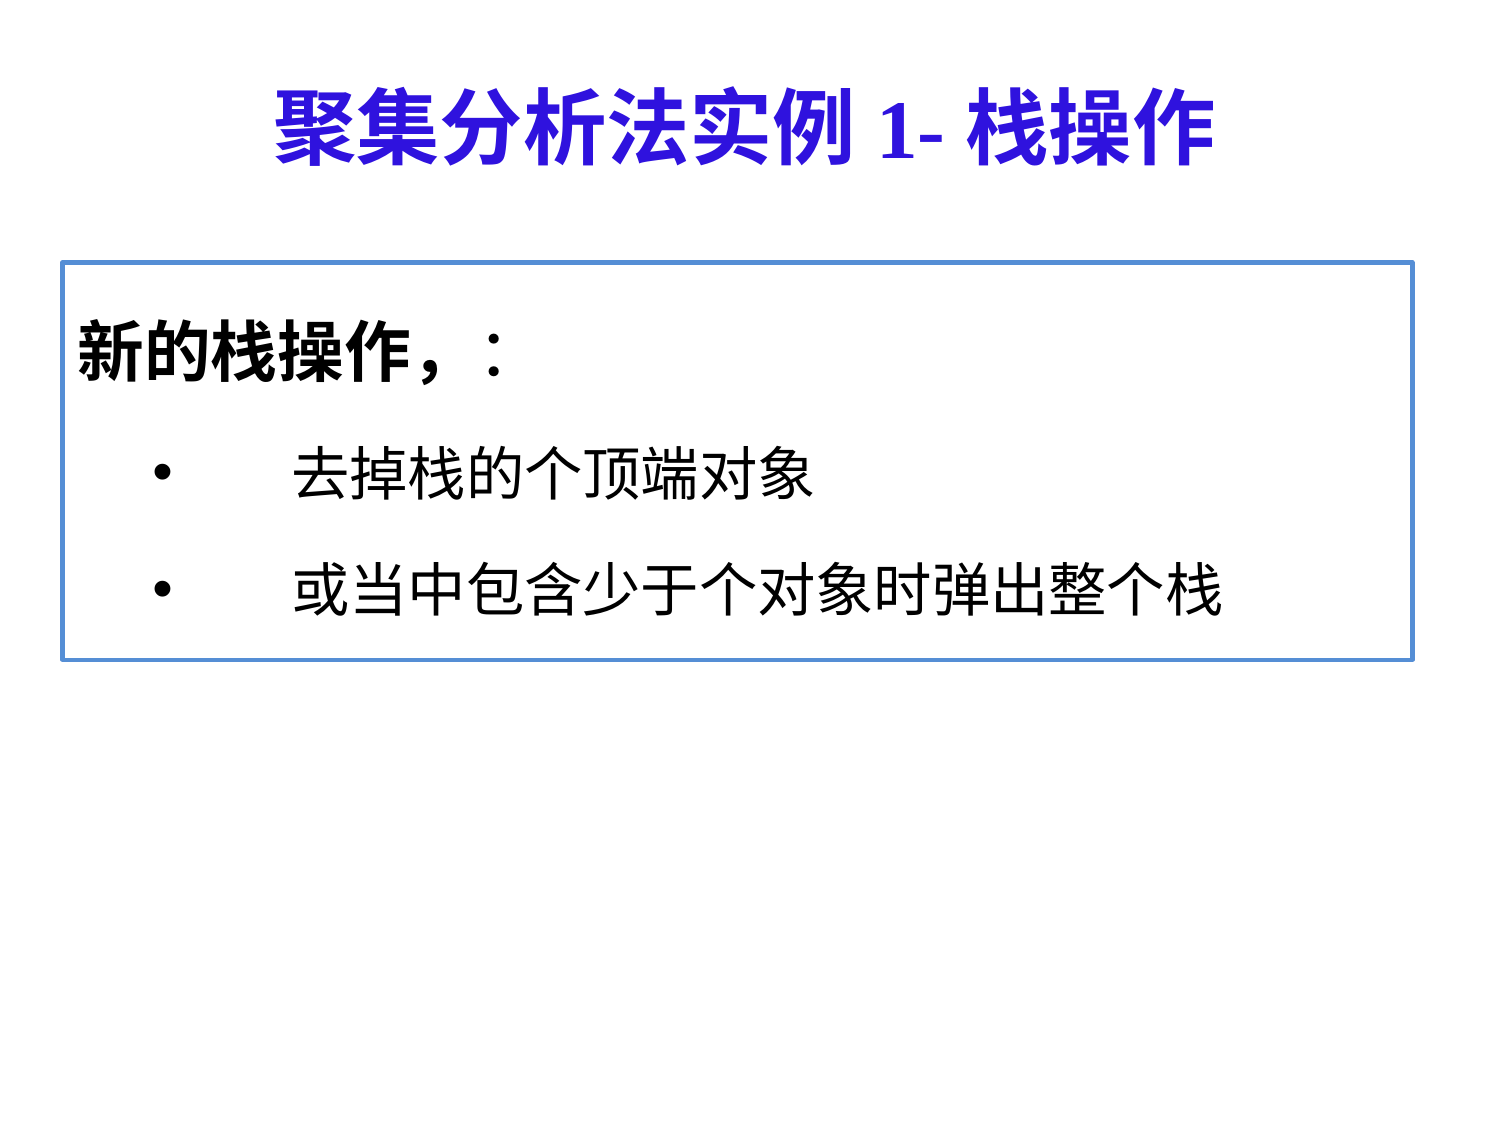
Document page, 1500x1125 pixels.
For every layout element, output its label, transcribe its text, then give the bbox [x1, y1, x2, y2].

title 聚集分析法实例1-栈操作 [69, 31, 1420, 219]
